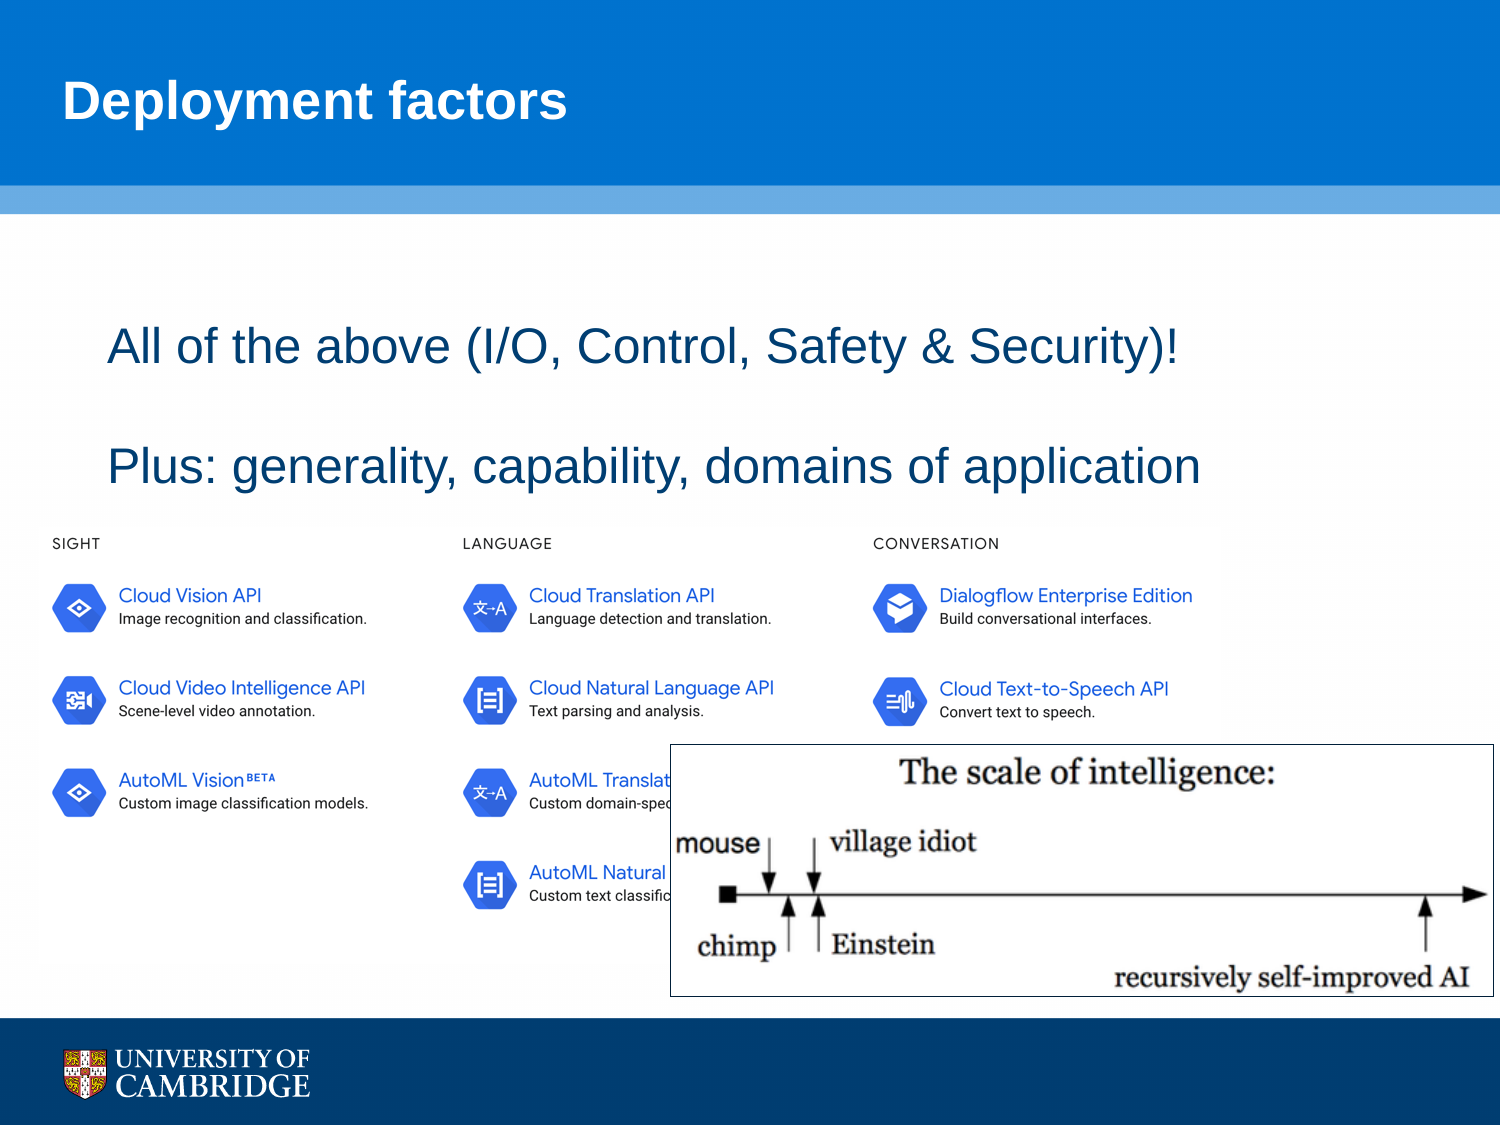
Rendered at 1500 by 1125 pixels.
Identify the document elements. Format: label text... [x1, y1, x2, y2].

text_box All of the above (I/O, Control, Safety & Security)! Plus: generality, capability, domains of application [99, 305, 1210, 501]
title Deployment factors [62, 64, 1438, 136]
picture [0, 0, 1500, 1125]
